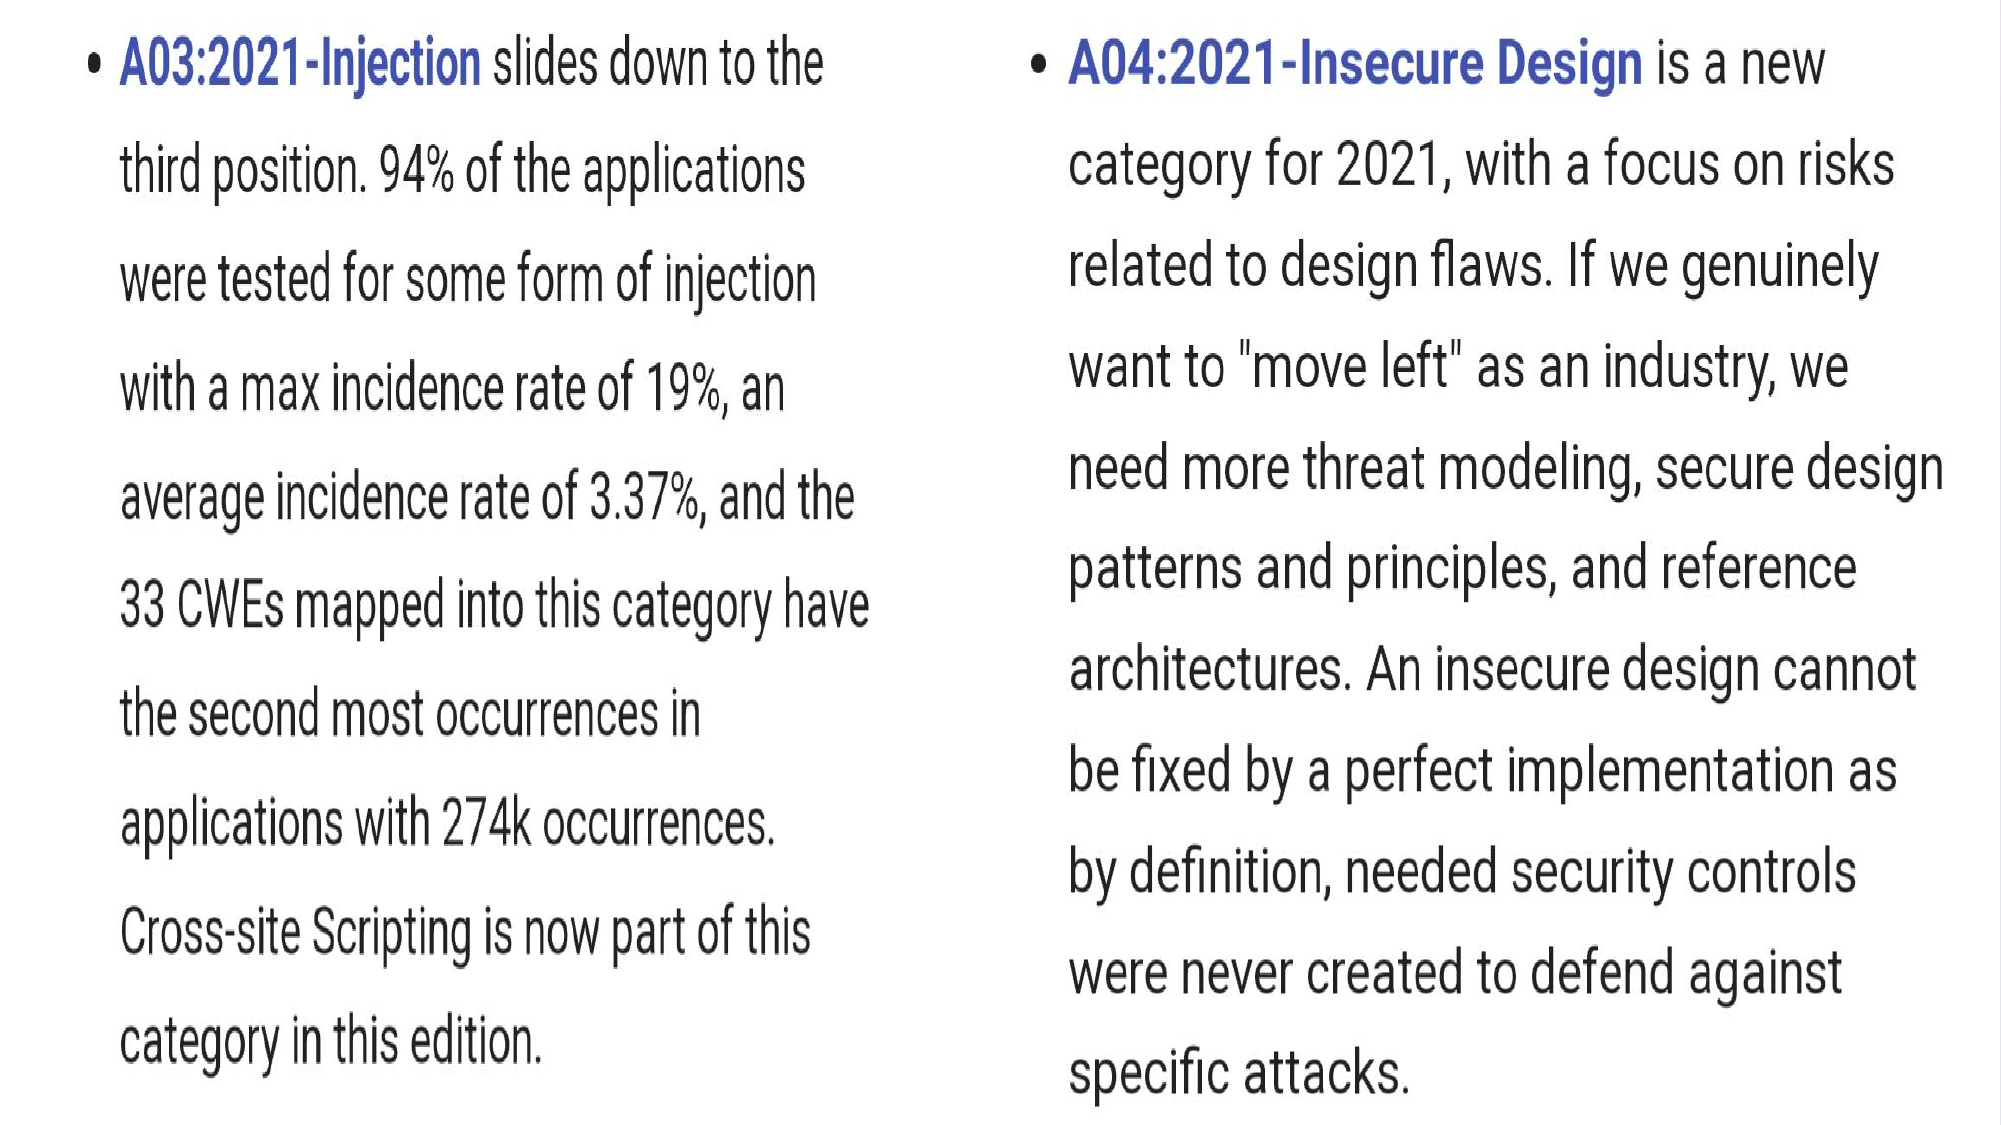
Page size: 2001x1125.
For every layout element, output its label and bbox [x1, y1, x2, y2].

list [0, 0, 931, 1125]
picture [931, 0, 2001, 1125]
